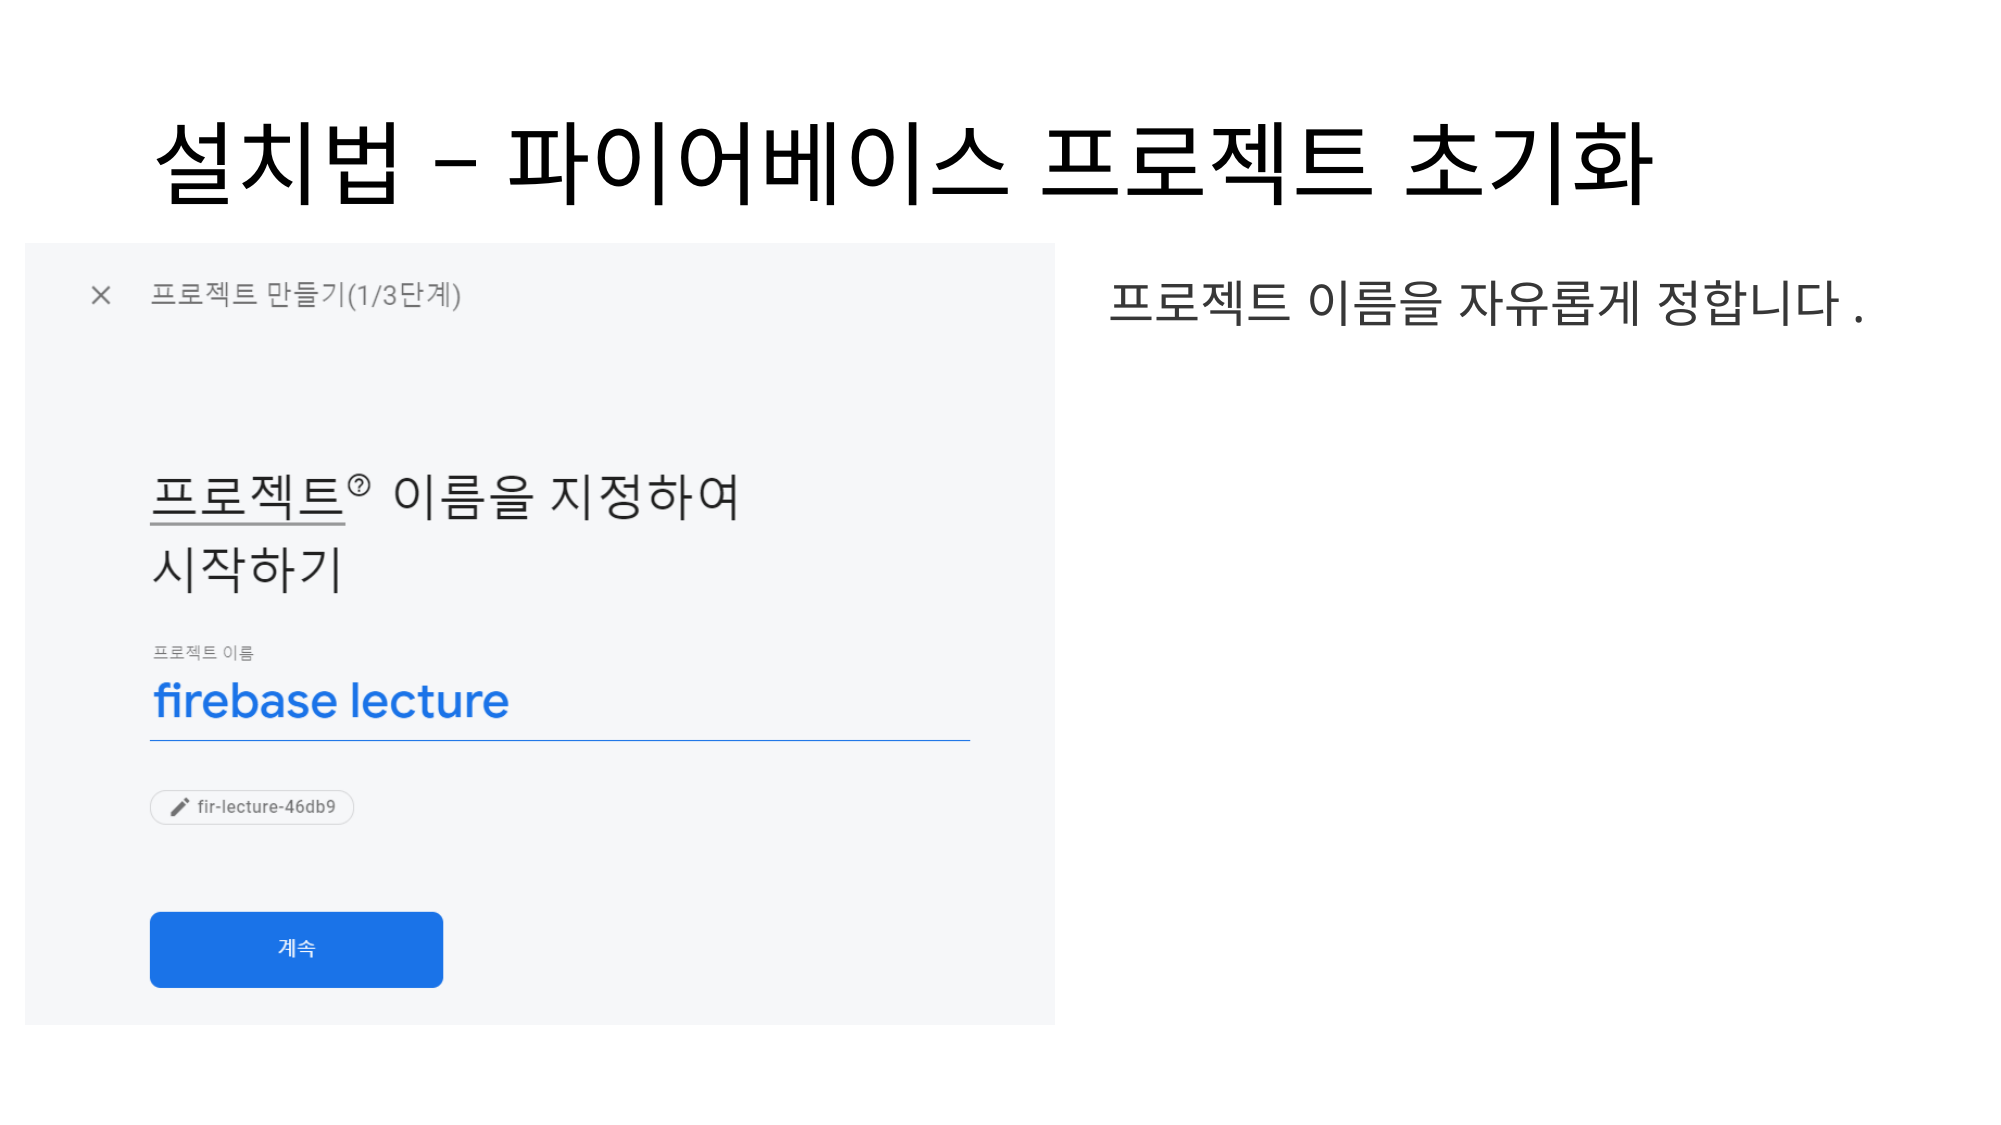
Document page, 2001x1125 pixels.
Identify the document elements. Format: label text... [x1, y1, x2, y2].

picture [25, 243, 1055, 1025]
title 설치법 – 파이어베이스 프로젝트 초기화 [137, 59, 1863, 278]
text_box 프로젝트 이름을 자유롭게 정합니다. [1093, 265, 1935, 341]
